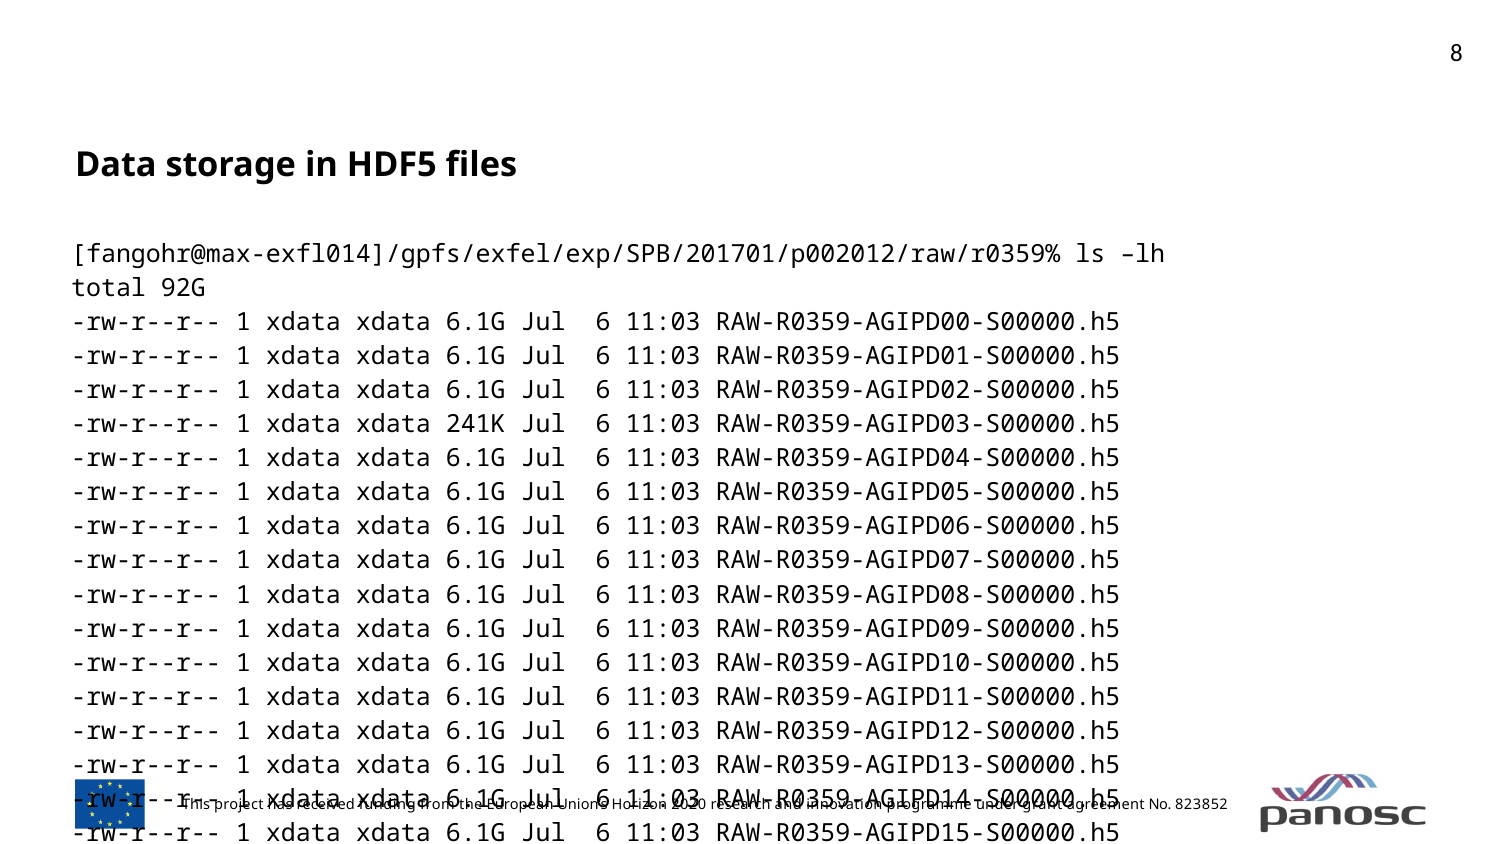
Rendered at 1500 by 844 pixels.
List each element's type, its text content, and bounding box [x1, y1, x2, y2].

picture [0, 737, 1500, 844]
title Data storage in HDF5 files [75, 87, 1424, 184]
text_box [fangohr@max-exfl014]/gpfs/exfel/exp/SPB/201701/p002012/raw/r0359% ls –lh total 92G -rw-r--r-- 1 xdata xdata 6.1G Jul 6 11:03 RAW-R0359-AGIPD00-S00000.h5 -rw-r--r-- 1 xdata xdata 6.1G Jul 6 11:03 RAW-R0359-AGIPD01-S00000.h5 -rw-r--r-- 1 xdata xdata 6.1G Jul 6 11:03 RAW-R0359-AGIPD02-S00000.h5 -rw-r--r-- 1 xdata xdata 241K Jul 6 11:03 RAW-R0359-AGIPD03-S00000.h5 -rw-r--r-- 1 xdata xdata 6.1G Jul 6 11:03 RAW-R0359-AGIPD04-S00000.h5 -rw-r--r-- 1 xdata xdata 6.1G Jul 6 11:03 RAW-R0359-AGIPD05-S00000.h5 -rw-r--r-- 1 xdata xdata 6.1G Jul 6 11:03 RAW-R0359-AGIPD06-S00000.h5 -rw-r--r-- 1 xdata xdata 6.1G Jul 6 11:03 RAW-R0359-AGIPD07-S00000.h5 -rw-r--r-- 1 xdata xdata 6.1G Jul 6 11:03 RAW-R0359-AGIPD08-S00000.h5 -rw-r--r-- 1 xdata xdata 6.1G Jul 6 11:03 RAW-R0359-AGIPD09-S00000.h5 -rw-r--r-- 1 xdata xdata 6.1G Jul 6 11:03 RAW-R0359-AGIPD10-S00000.h5 -rw-r--r-- 1 xdata xdata 6.1G Jul 6 11:03 RAW-R0359-AGIPD11-S00000.h5 -rw-r--r-- 1 xdata xdata 6.1G Jul 6 11:03 RAW-R0359-AGIPD12-S00000.h5 -rw-r--r-- 1 xdata xdata 6.1G Jul 6 11:03 RAW-R0359-AGIPD13-S00000.h5 -rw-r--r-- 1 xdata xdata 6.1G Jul 6 11:03 RAW-R0359-AGIPD14-S00000.h5 -rw-r--r-- 1 xdata xdata 6.1G Jul 6 11:03 RAW-R0359-AGIPD15-S00000.h5 -rw-r--r-- 1 xdata xdata 788M Jul 6 11:03 RAW-R0359-DA01-S00000.h5 -rw-r--r-- 1 xdata xdata 38M Jul 6 11:03 RAW-R0359-DA02-S00000.h5 [71, 233, 1418, 712]
